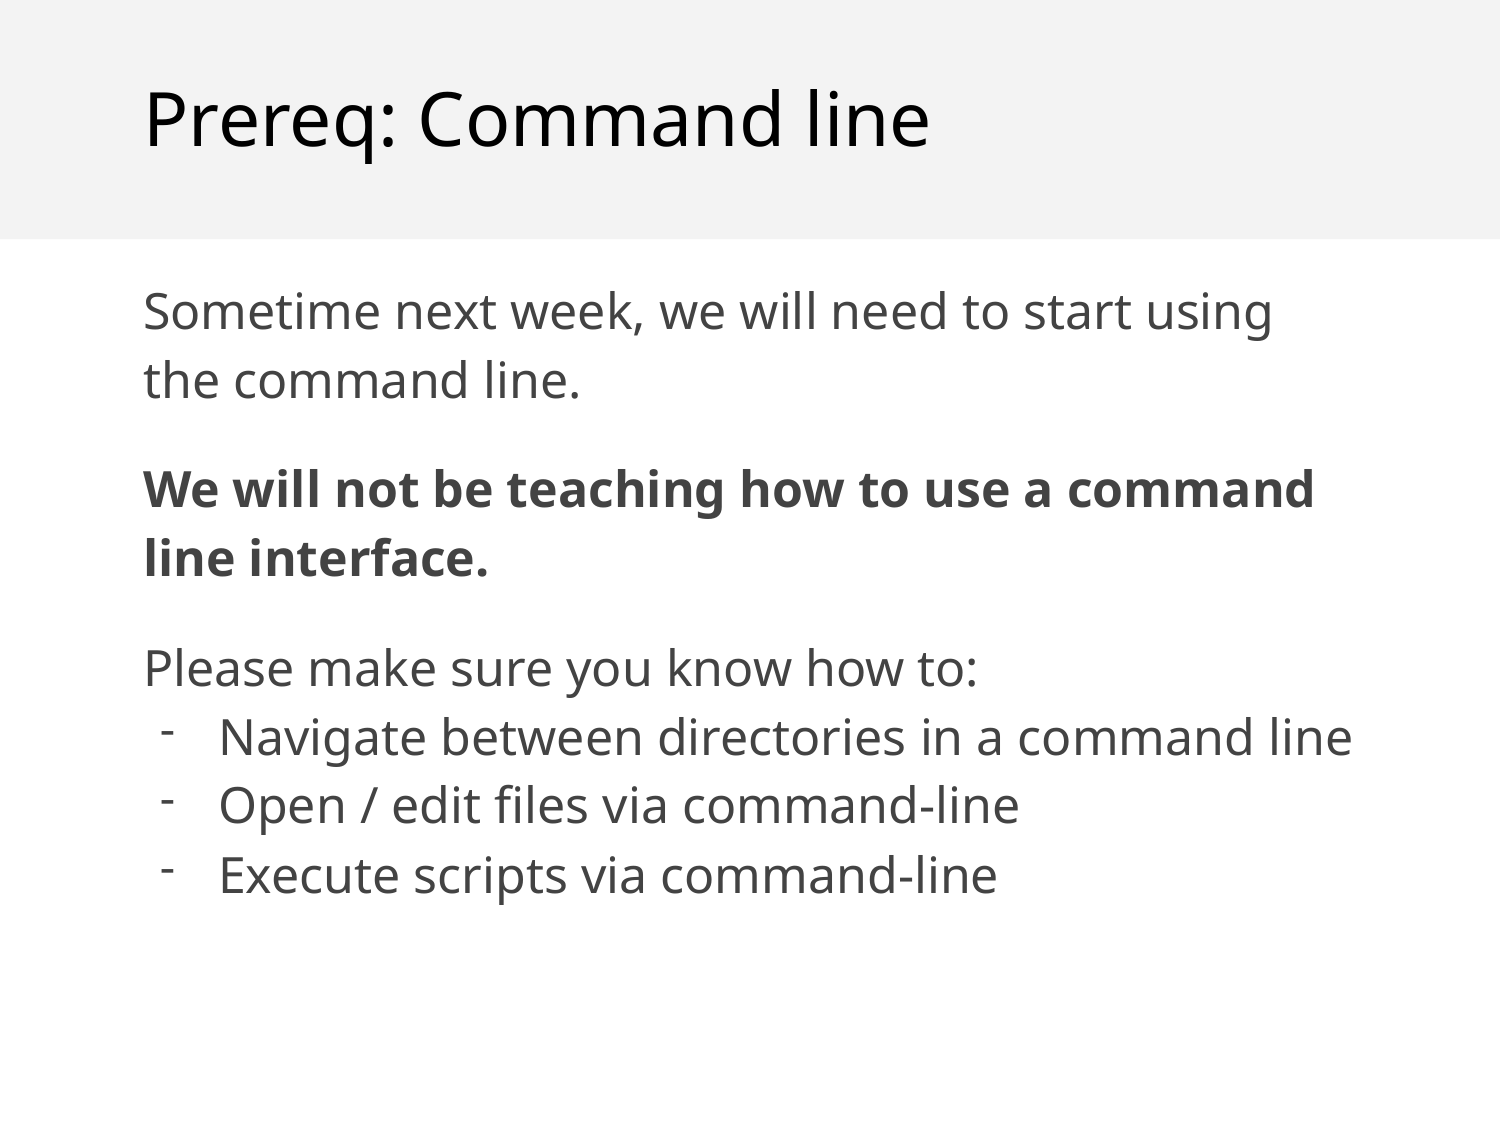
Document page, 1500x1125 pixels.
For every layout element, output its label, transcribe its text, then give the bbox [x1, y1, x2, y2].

text_box Sometime next week, we will need to start using the command line. We will not be teaching how to use a command line interface. Please make sure you know how to: Navigate between directories in a command line Open / edit files via command-line Execute scripts via command-line [128, 255, 1372, 1003]
text_box Prereq: Command line [128, 56, 1372, 183]
